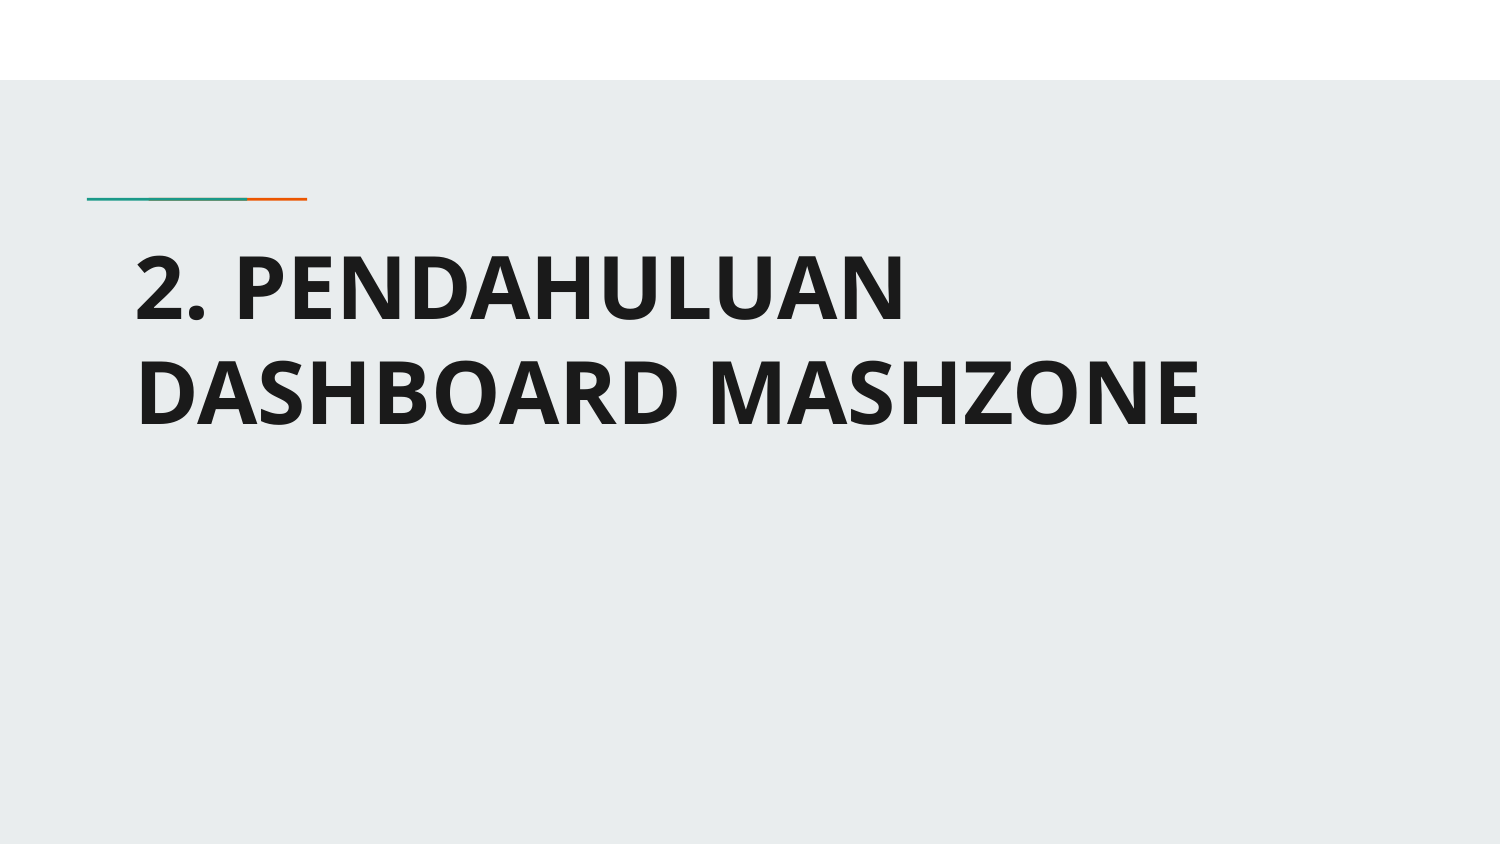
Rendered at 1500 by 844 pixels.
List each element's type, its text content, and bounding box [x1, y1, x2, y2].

title 2. PENDAHULUAN DASHBOARD MASHZONE [119, 216, 1381, 490]
